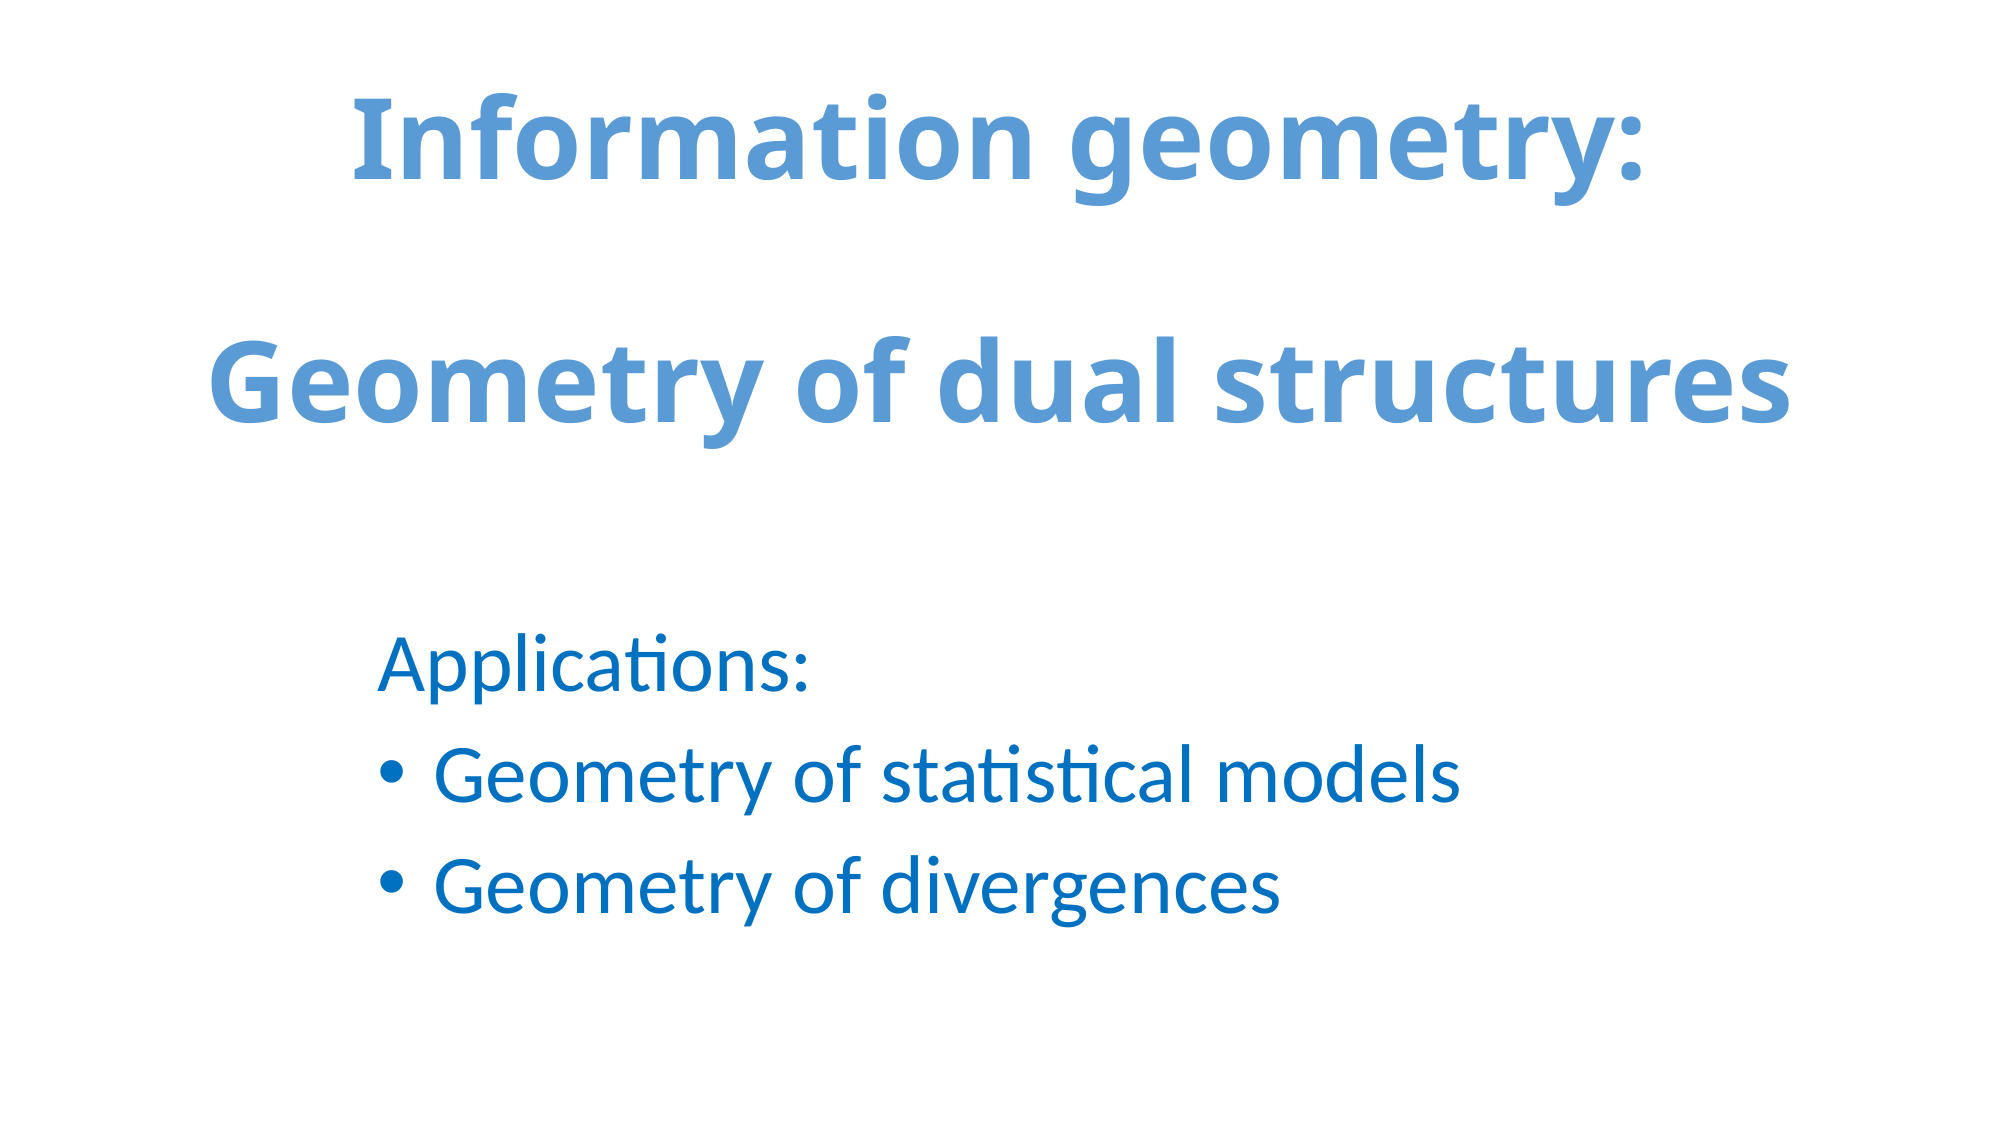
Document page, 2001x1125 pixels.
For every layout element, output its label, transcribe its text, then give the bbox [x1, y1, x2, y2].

subtitle Applications: Geometry of statistical models Geometry of divergences [362, 612, 1863, 884]
title Information geometry: Geometry of dual structures [51, 225, 1949, 711]
